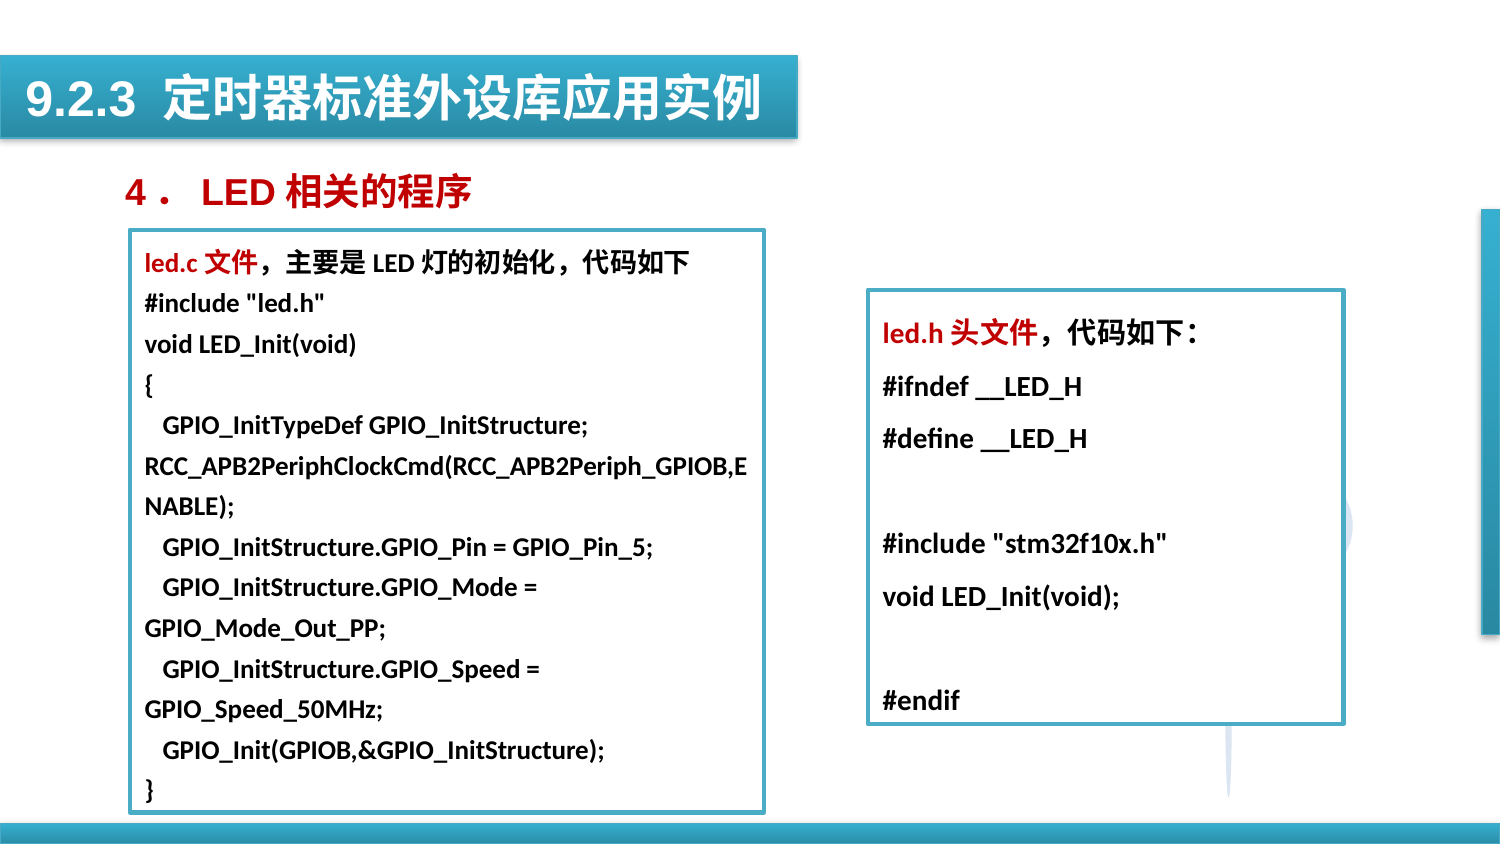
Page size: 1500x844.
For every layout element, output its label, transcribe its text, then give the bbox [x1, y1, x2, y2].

text_box led.c文件，主要是LED灯的初始化，代码如下 #include "led.h" void LED_Init(void) { GPIO_InitTypeDef GPIO_InitStructure; RCC_APB2PeriphClockCmd(RCC_APB2Periph_GPIOB,ENABLE); GPIO_InitStructure.GPIO_Pin = GPIO_Pin_5; GPIO_InitStructure.GPIO_Mode = GPIO_Mode_Out_PP; GPIO_InitStructure.GPIO_Speed = GPIO_Speed_50MHz; GPIO_Init(GPIOB,&GPIO_InitStructure); } [128, 228, 766, 815]
text_box [0, 55, 798, 139]
text_box led.h头文件，代码如下： #ifndef __LED_H #define __LED_H #include "stm32f10x.h" void LED_Init(void); #endif [866, 288, 1346, 726]
text_box 9.2.3 定时器标准外设库应用实例 [10, 59, 778, 134]
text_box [1105, 364, 1353, 798]
text_box 4．LED相关的程序 [110, 160, 488, 221]
